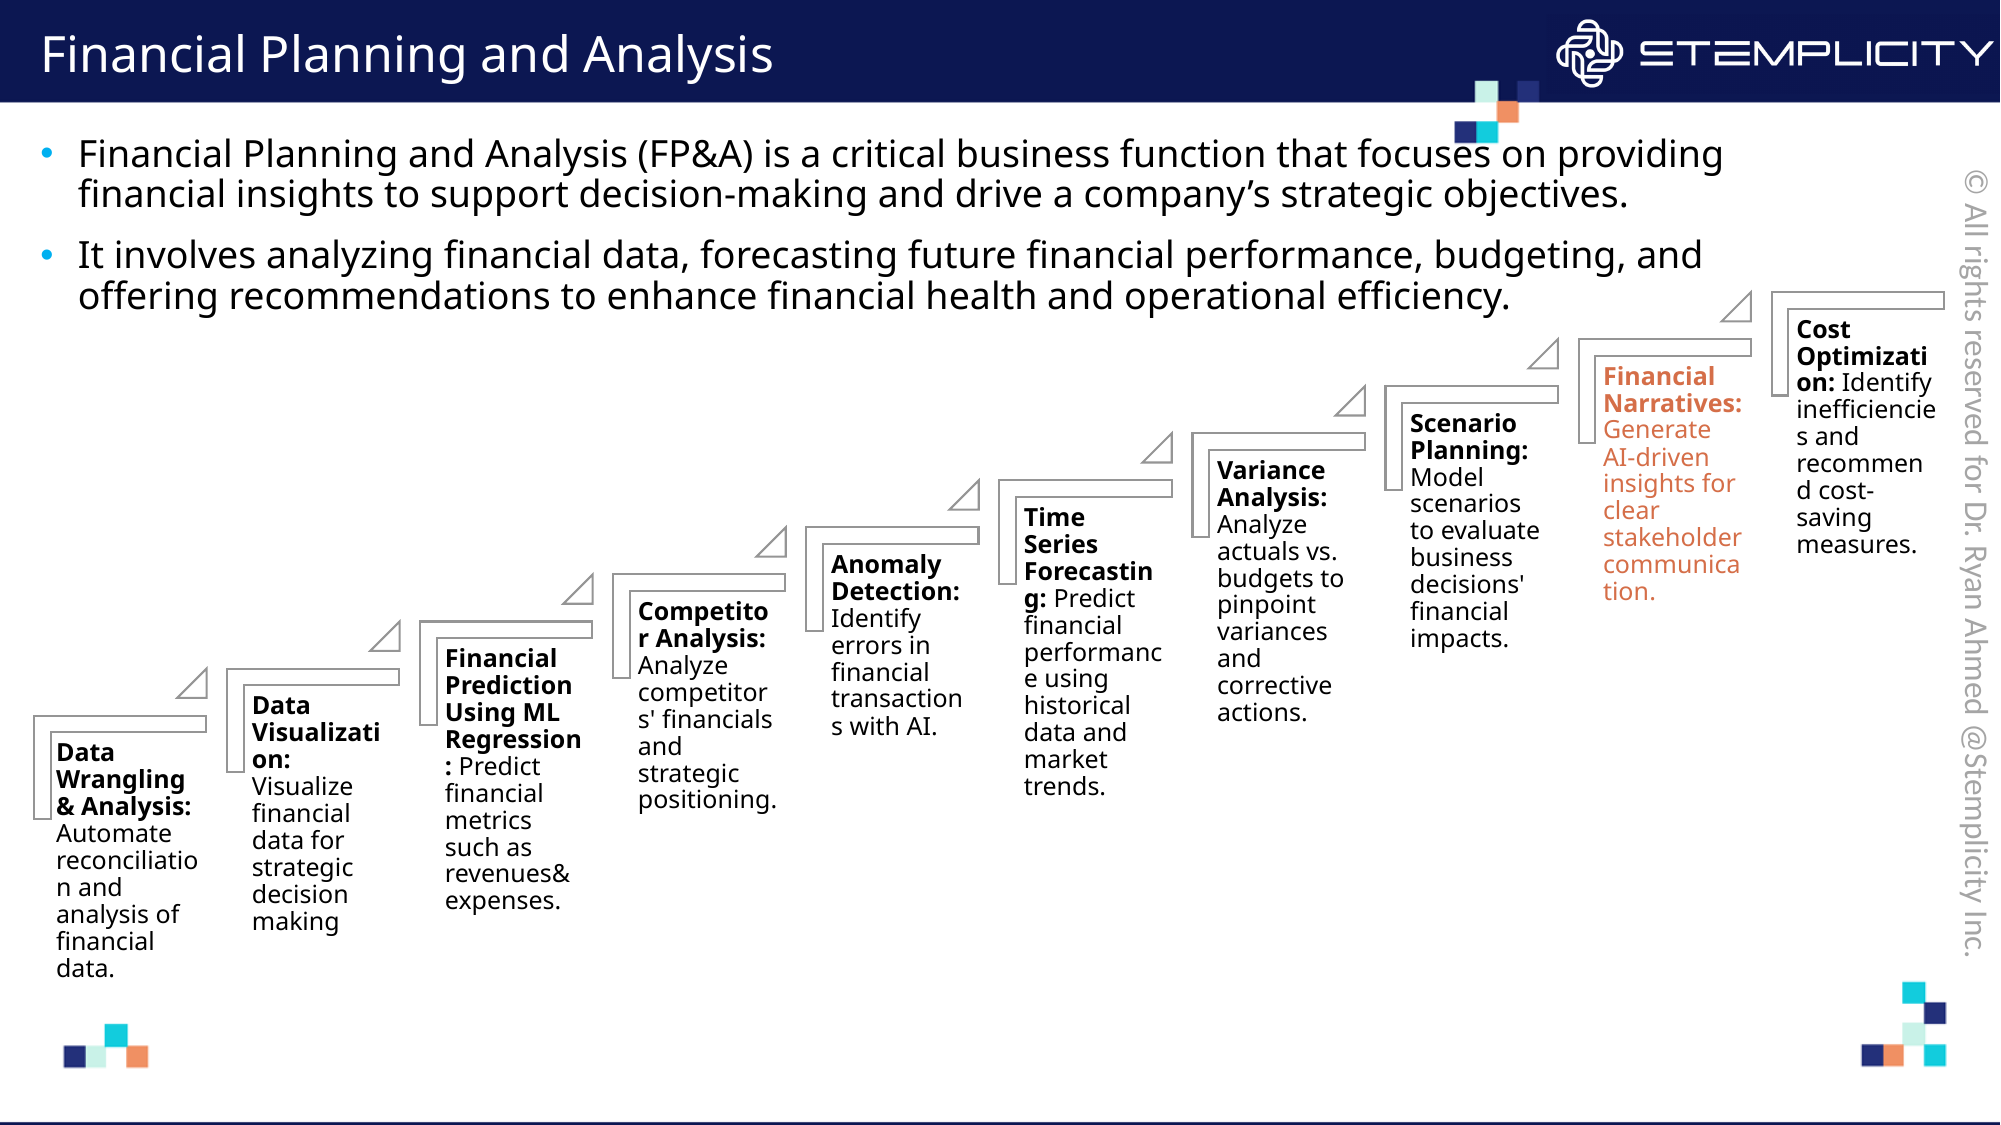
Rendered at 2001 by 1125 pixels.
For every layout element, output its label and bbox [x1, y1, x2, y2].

picture [0, 0, 2000, 1125]
text_box [33, 68, 1945, 1093]
